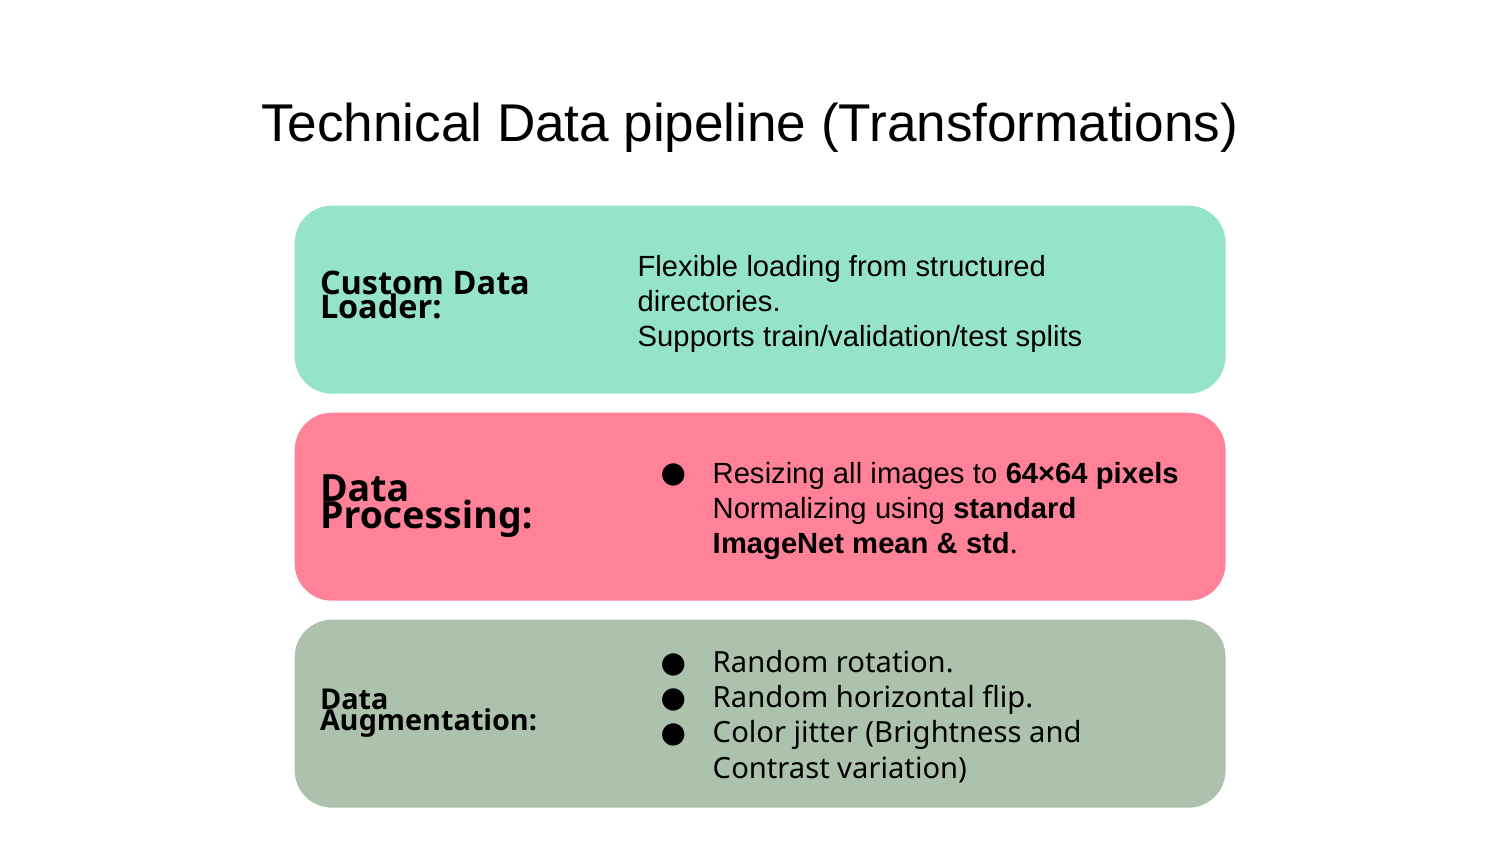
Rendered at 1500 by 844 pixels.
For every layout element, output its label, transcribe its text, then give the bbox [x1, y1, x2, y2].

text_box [294, 205, 1226, 808]
title Technical Data pipeline (Transformations) [51, 72, 1449, 167]
